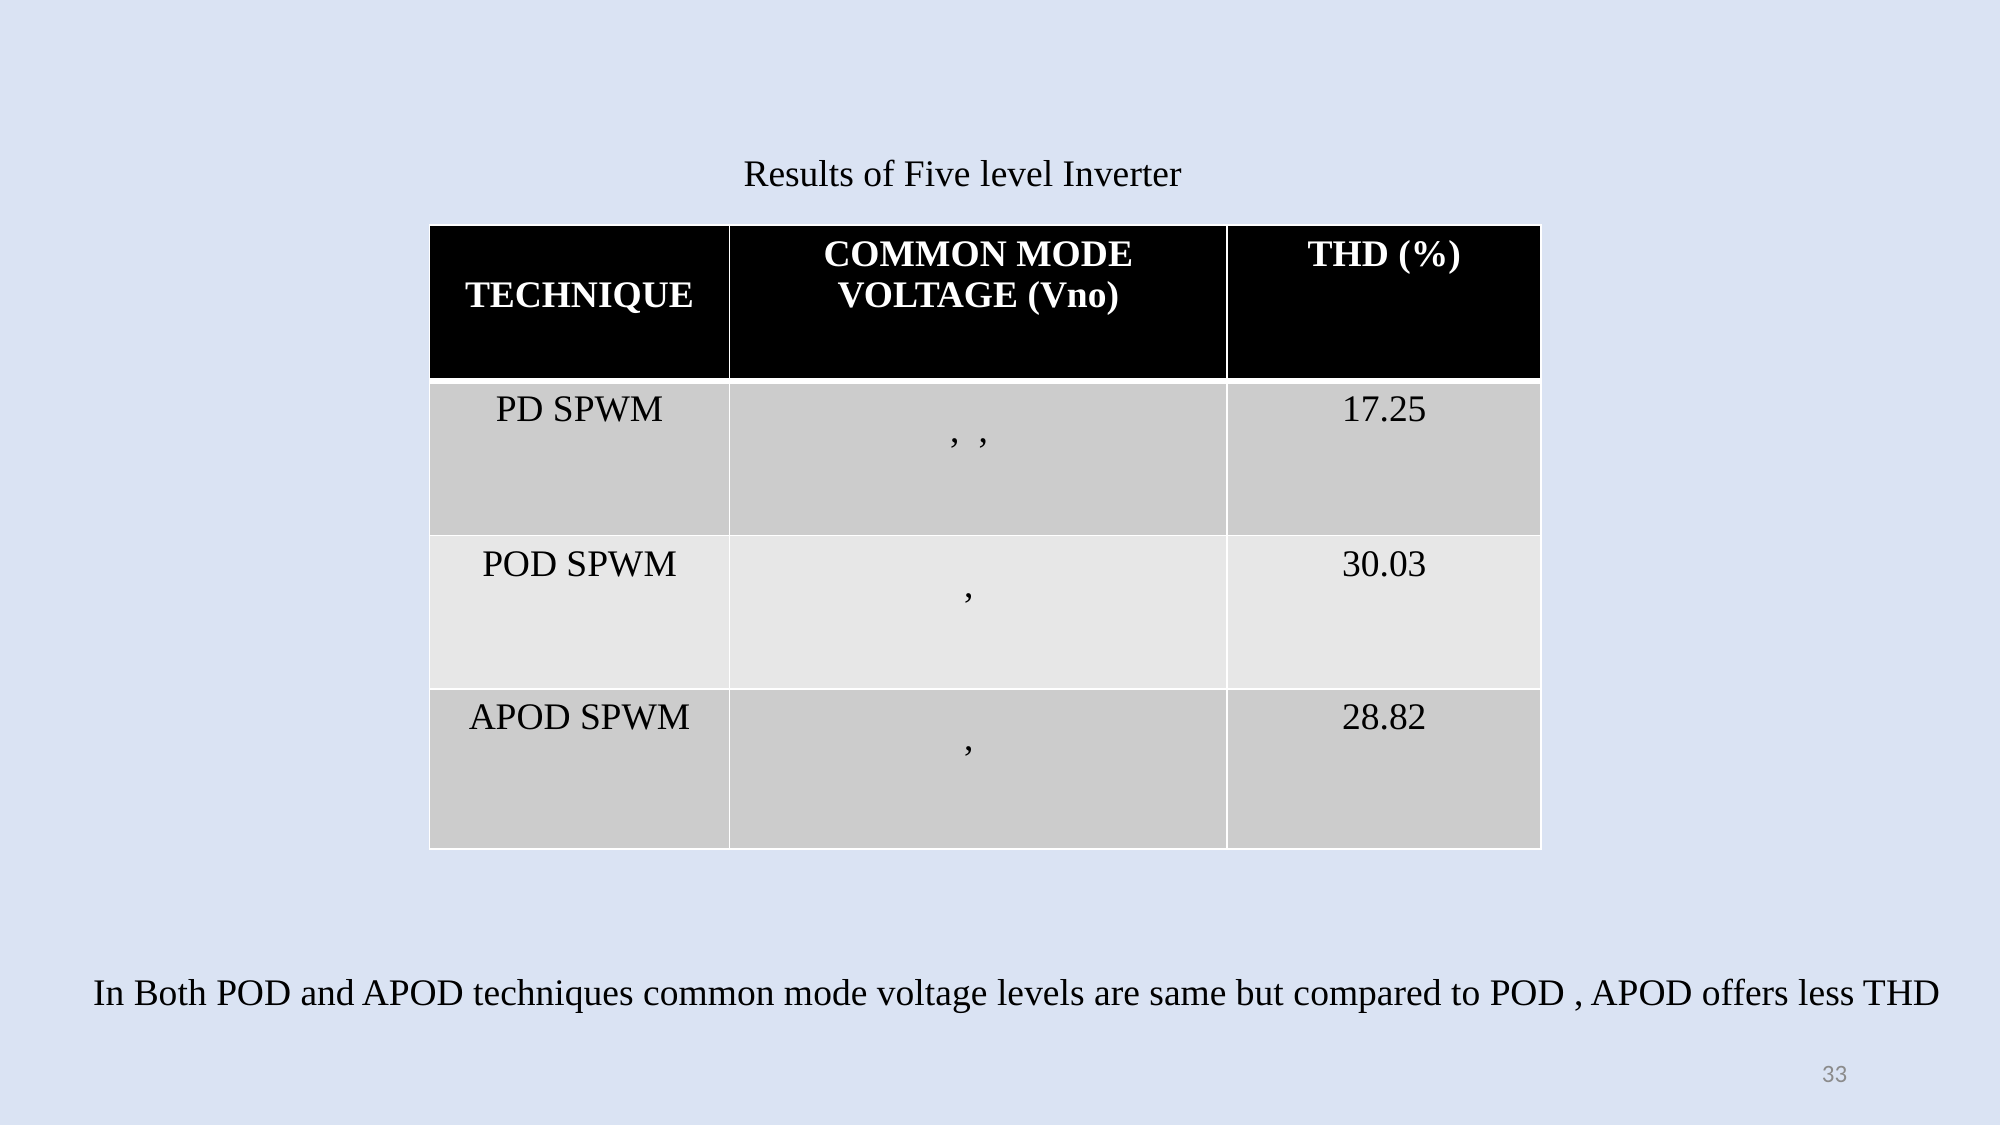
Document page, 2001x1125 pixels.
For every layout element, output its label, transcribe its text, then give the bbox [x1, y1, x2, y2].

text_box Results of Five level Inverter [728, 141, 1729, 202]
slide_number 33 [1412, 1042, 1863, 1103]
text_box In Both POD and APOD techniques common mode voltage levels are same but compared to POD , APOD offers less THD [77, 960, 1957, 1021]
